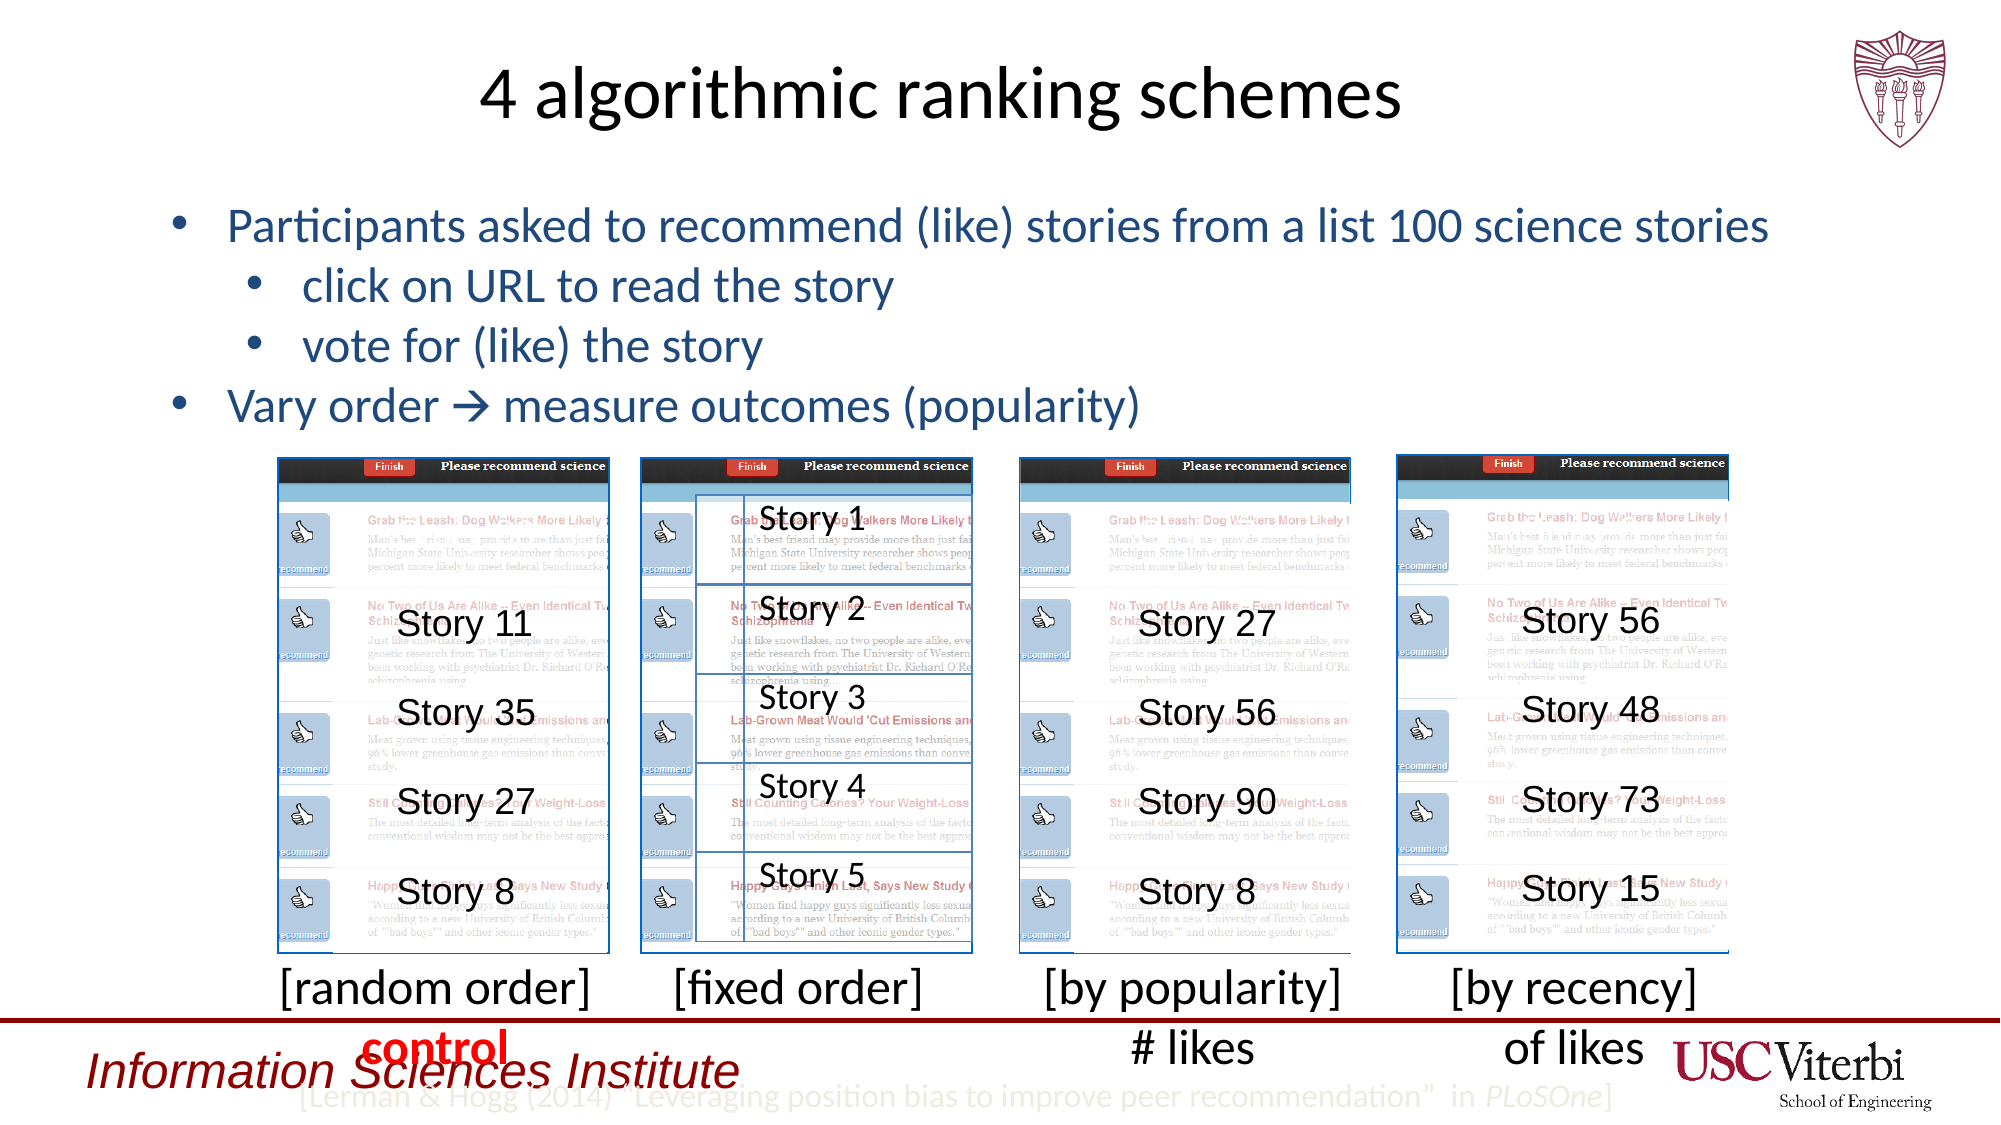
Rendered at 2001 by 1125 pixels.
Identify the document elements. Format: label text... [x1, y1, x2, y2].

text_box [by recency] of likes [1433, 961, 1715, 1083]
picture [1824, 13, 1975, 164]
picture [1020, 458, 1350, 953]
picture [278, 458, 609, 953]
title 4 algorithmic ranking schemes [99, 35, 1783, 141]
text_box [random order] control [258, 947, 612, 1083]
text_box [by popularity] # likes [1026, 947, 1360, 1066]
text_box [fixed order] [655, 960, 941, 1023]
text_box Participants asked to recommend (like) stories from a list 100 science stories click on URL to read the story vote for (like) the story Vary order 🡪 measure outcomes (popularity) [155, 185, 1827, 440]
picture [641, 458, 972, 953]
picture [1713, 1027, 1964, 1118]
text_box [Lerman & Hogg (2014) “Leveraging position bias to improve peer recommendation” in PLoSOne] [283, 1066, 1713, 1125]
picture [1397, 455, 1729, 953]
